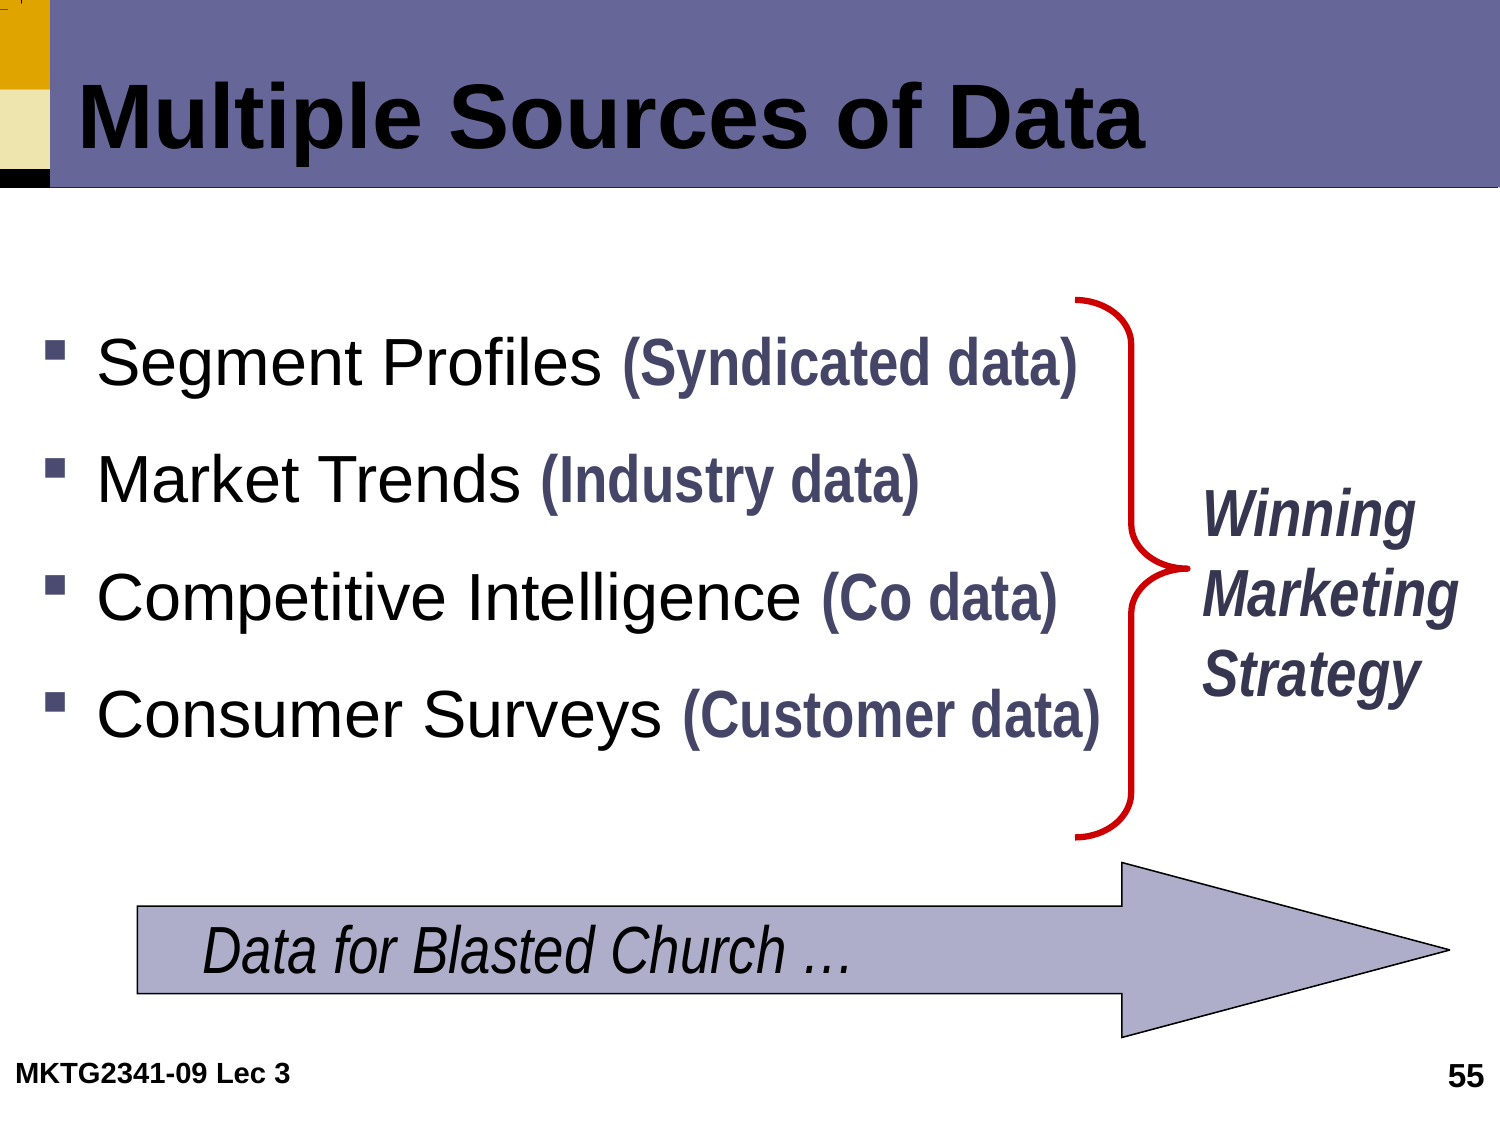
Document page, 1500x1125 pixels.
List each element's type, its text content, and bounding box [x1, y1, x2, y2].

slide_number MKTG2341-09 Lec 3 [0, 1046, 351, 1125]
text_box Multiple Sources of Data [62, 49, 1438, 175]
text_box [1074, 299, 1187, 838]
picture [0, 0, 50, 188]
text_box [1121, 903, 1450, 1038]
slide_number 55 [1149, 1046, 1500, 1125]
text_box [137, 906, 187, 994]
list Segment Profiles (Syndicated data) Market Trends (Industry data) Competitive Intelligence (Co data) Consumer Surveys (Customer data) [24, 287, 1138, 963]
text_box Data for Blasted Church … [187, 899, 1275, 995]
text_box Winning Marketing Strategy [1187, 462, 1500, 718]
text_box [1121, 862, 1259, 899]
